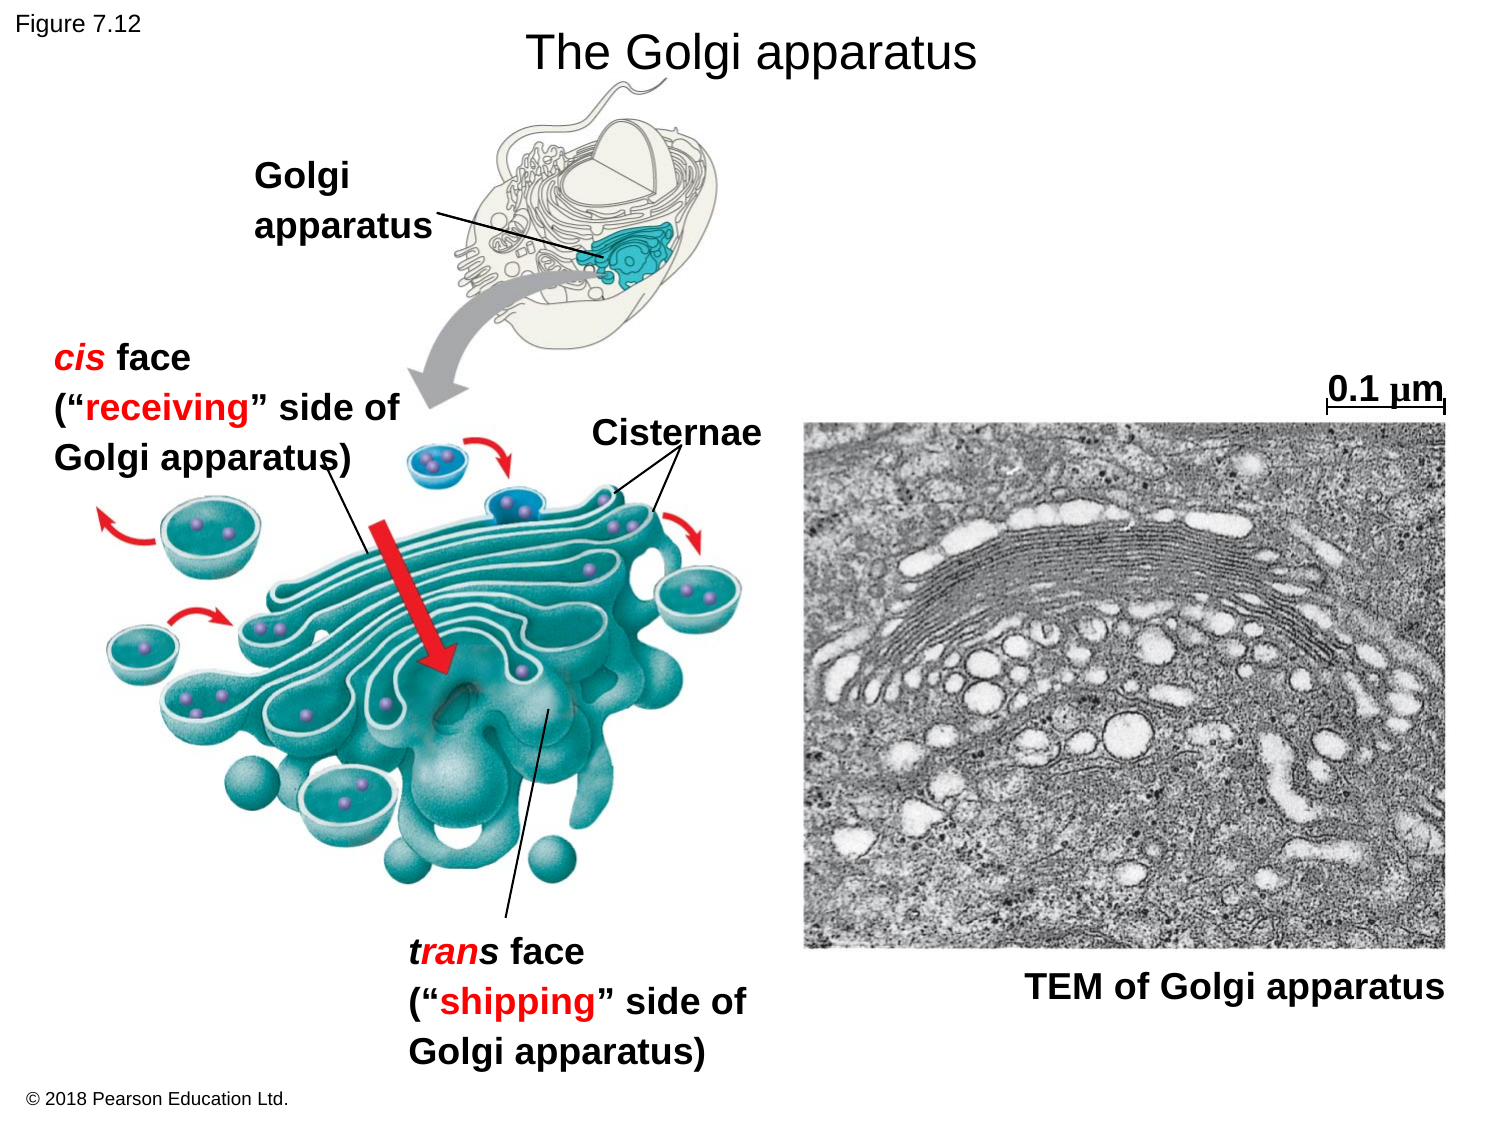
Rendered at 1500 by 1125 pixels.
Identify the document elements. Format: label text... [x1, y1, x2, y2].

title Figure 7.12 [0, 0, 593, 57]
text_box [1326, 397, 1445, 416]
text_box The Golgi apparatus [403, 12, 1100, 69]
picture [48, 71, 1452, 1054]
